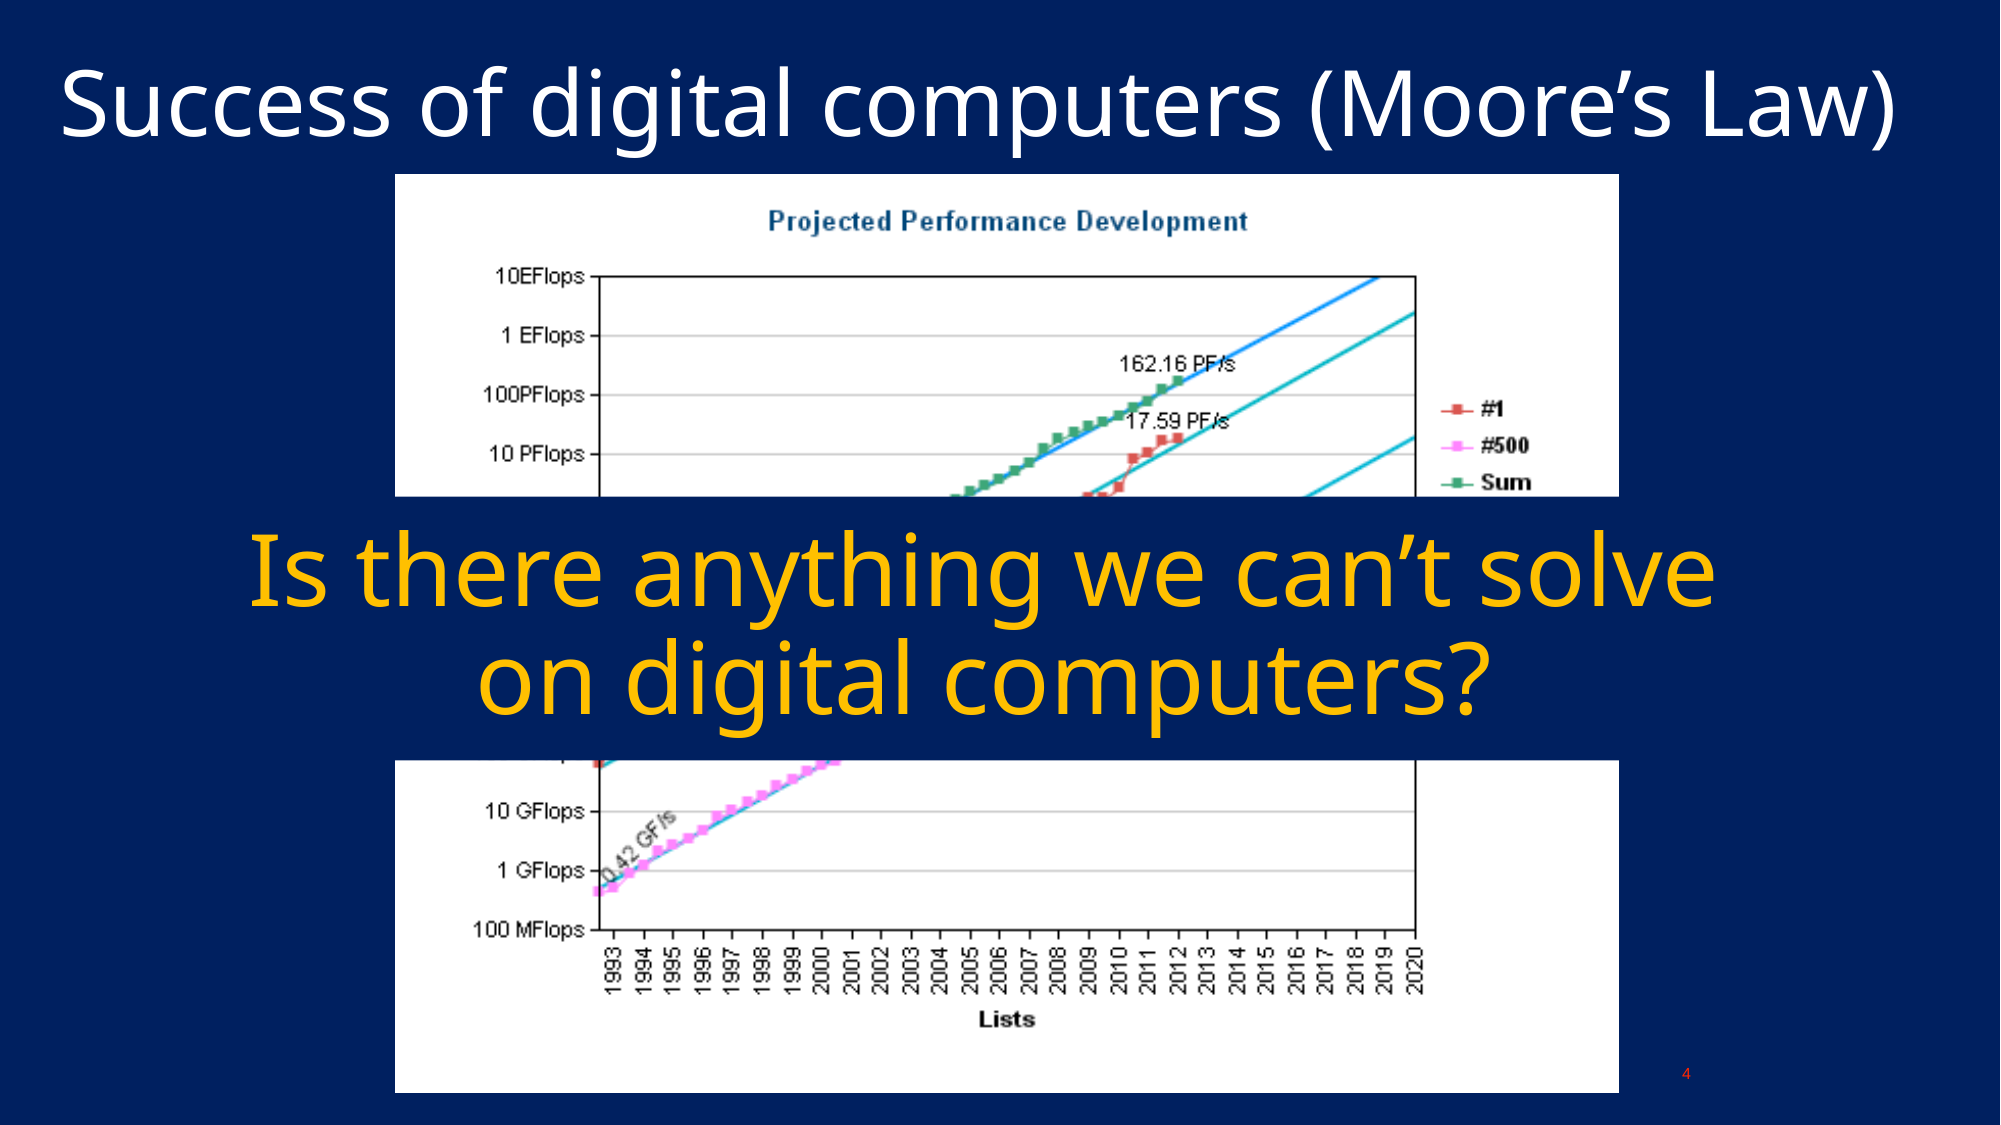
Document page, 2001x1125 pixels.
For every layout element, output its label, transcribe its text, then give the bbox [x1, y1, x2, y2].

picture [394, 174, 1619, 1093]
title Success of digital computers (Moore’s Law) [44, 0, 2000, 200]
text_box Is there anything we can’t solve on digital computers? [179, 496, 389, 761]
text_box Is there anything we can’t solve on digital computers? [1623, 496, 1789, 761]
text_box 4 [1679, 1064, 1694, 1082]
